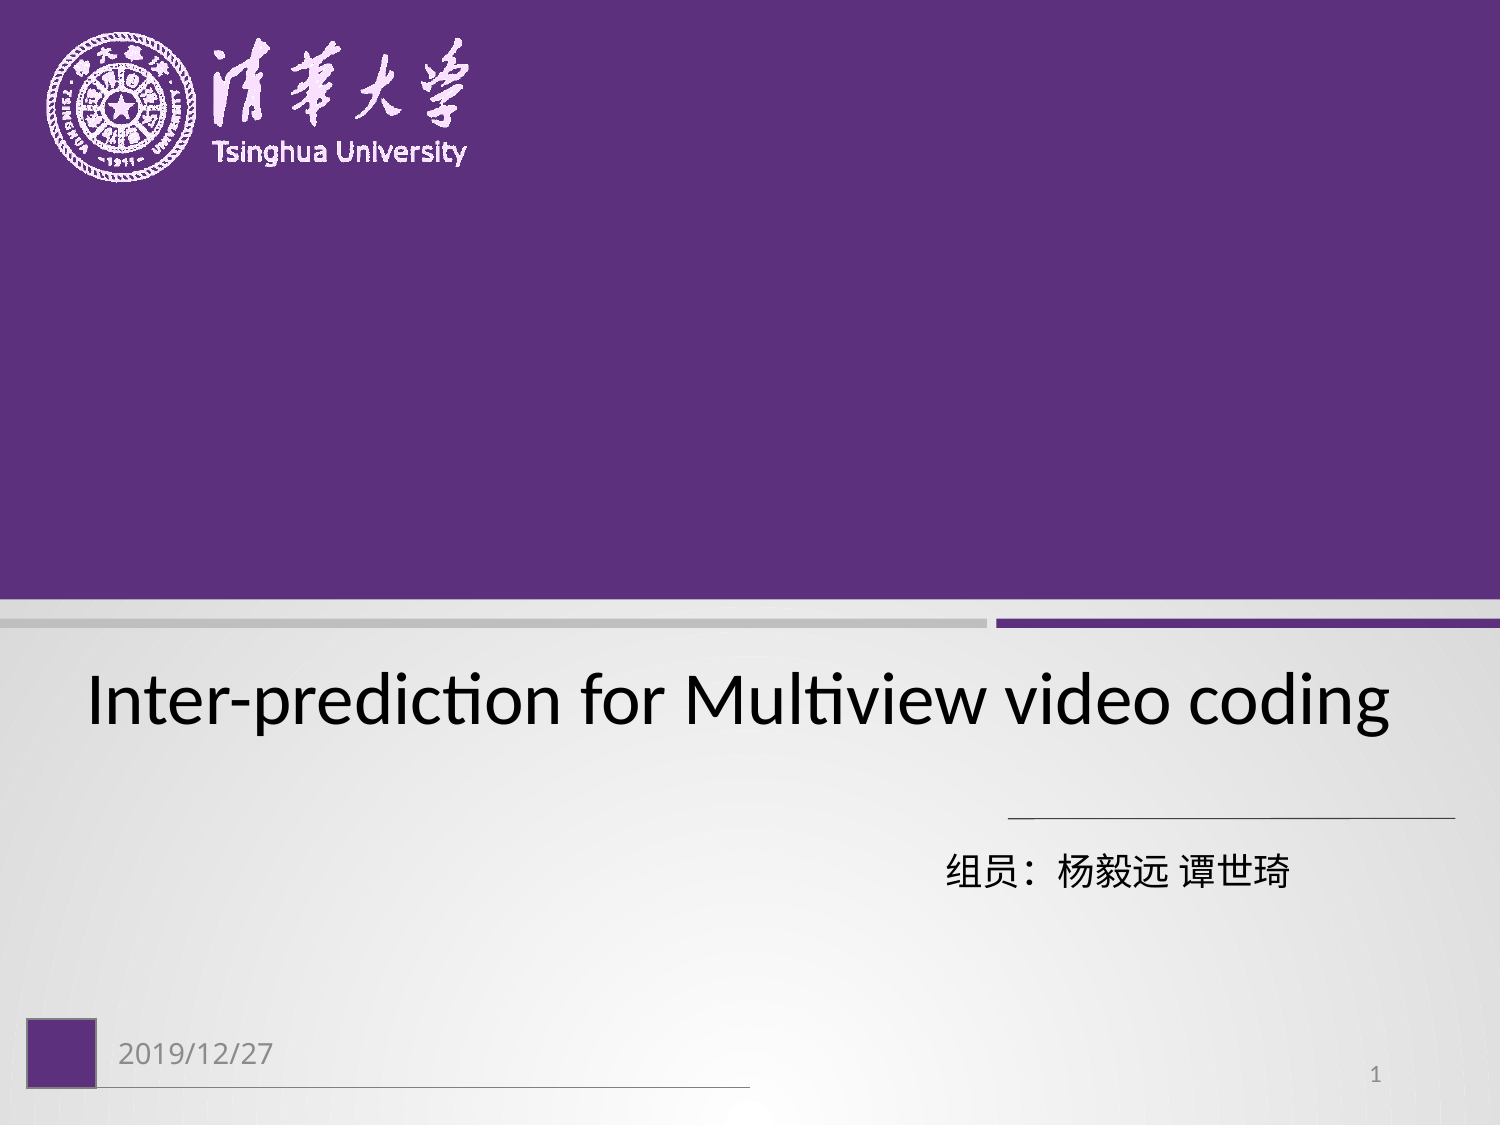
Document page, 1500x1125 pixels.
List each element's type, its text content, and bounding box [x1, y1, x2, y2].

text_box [0, 618, 1500, 628]
text_box [26, 1018, 97, 1087]
text_box Inter-prediction for Multiview video coding [22, 641, 1456, 747]
text_box [0, 0, 1500, 600]
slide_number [103, 1018, 438, 1087]
picture [0, 0, 515, 218]
slide_number 1 [1059, 1042, 1397, 1103]
text_box 组员：杨毅远 谭世琦 [930, 840, 1315, 901]
